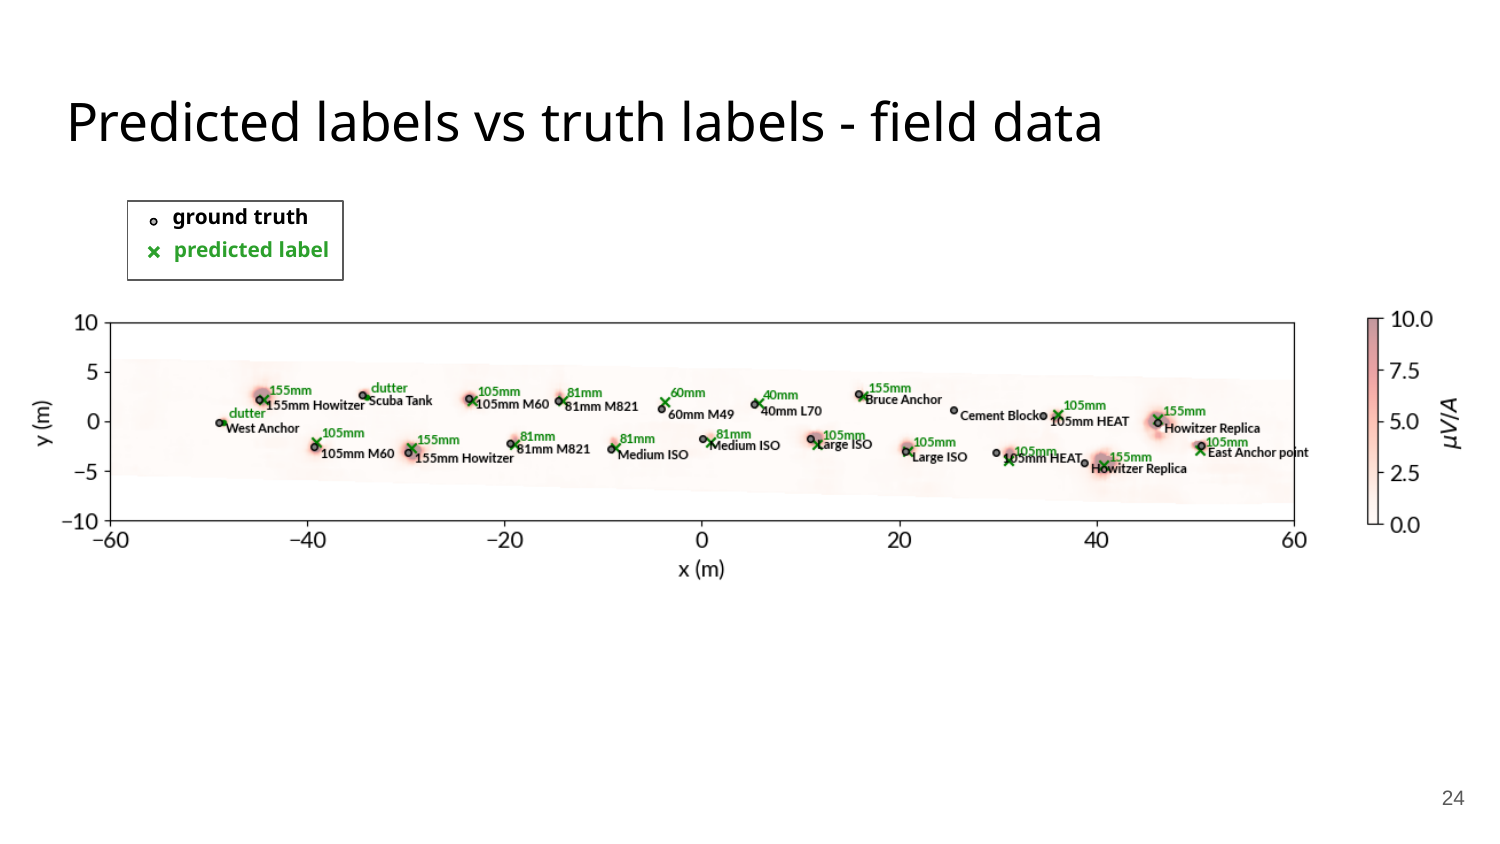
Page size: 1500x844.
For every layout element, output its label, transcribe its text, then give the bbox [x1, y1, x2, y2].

text_box [127, 200, 344, 280]
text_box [148, 246, 160, 258]
text_box ground truth [157, 191, 333, 242]
title Predicted labels vs truth labels - field data [51, 72, 1449, 167]
text_box predicted label [159, 224, 350, 275]
picture [24, 304, 1476, 587]
text_box [150, 218, 157, 225]
slide_number ‹#› [1389, 764, 1480, 830]
